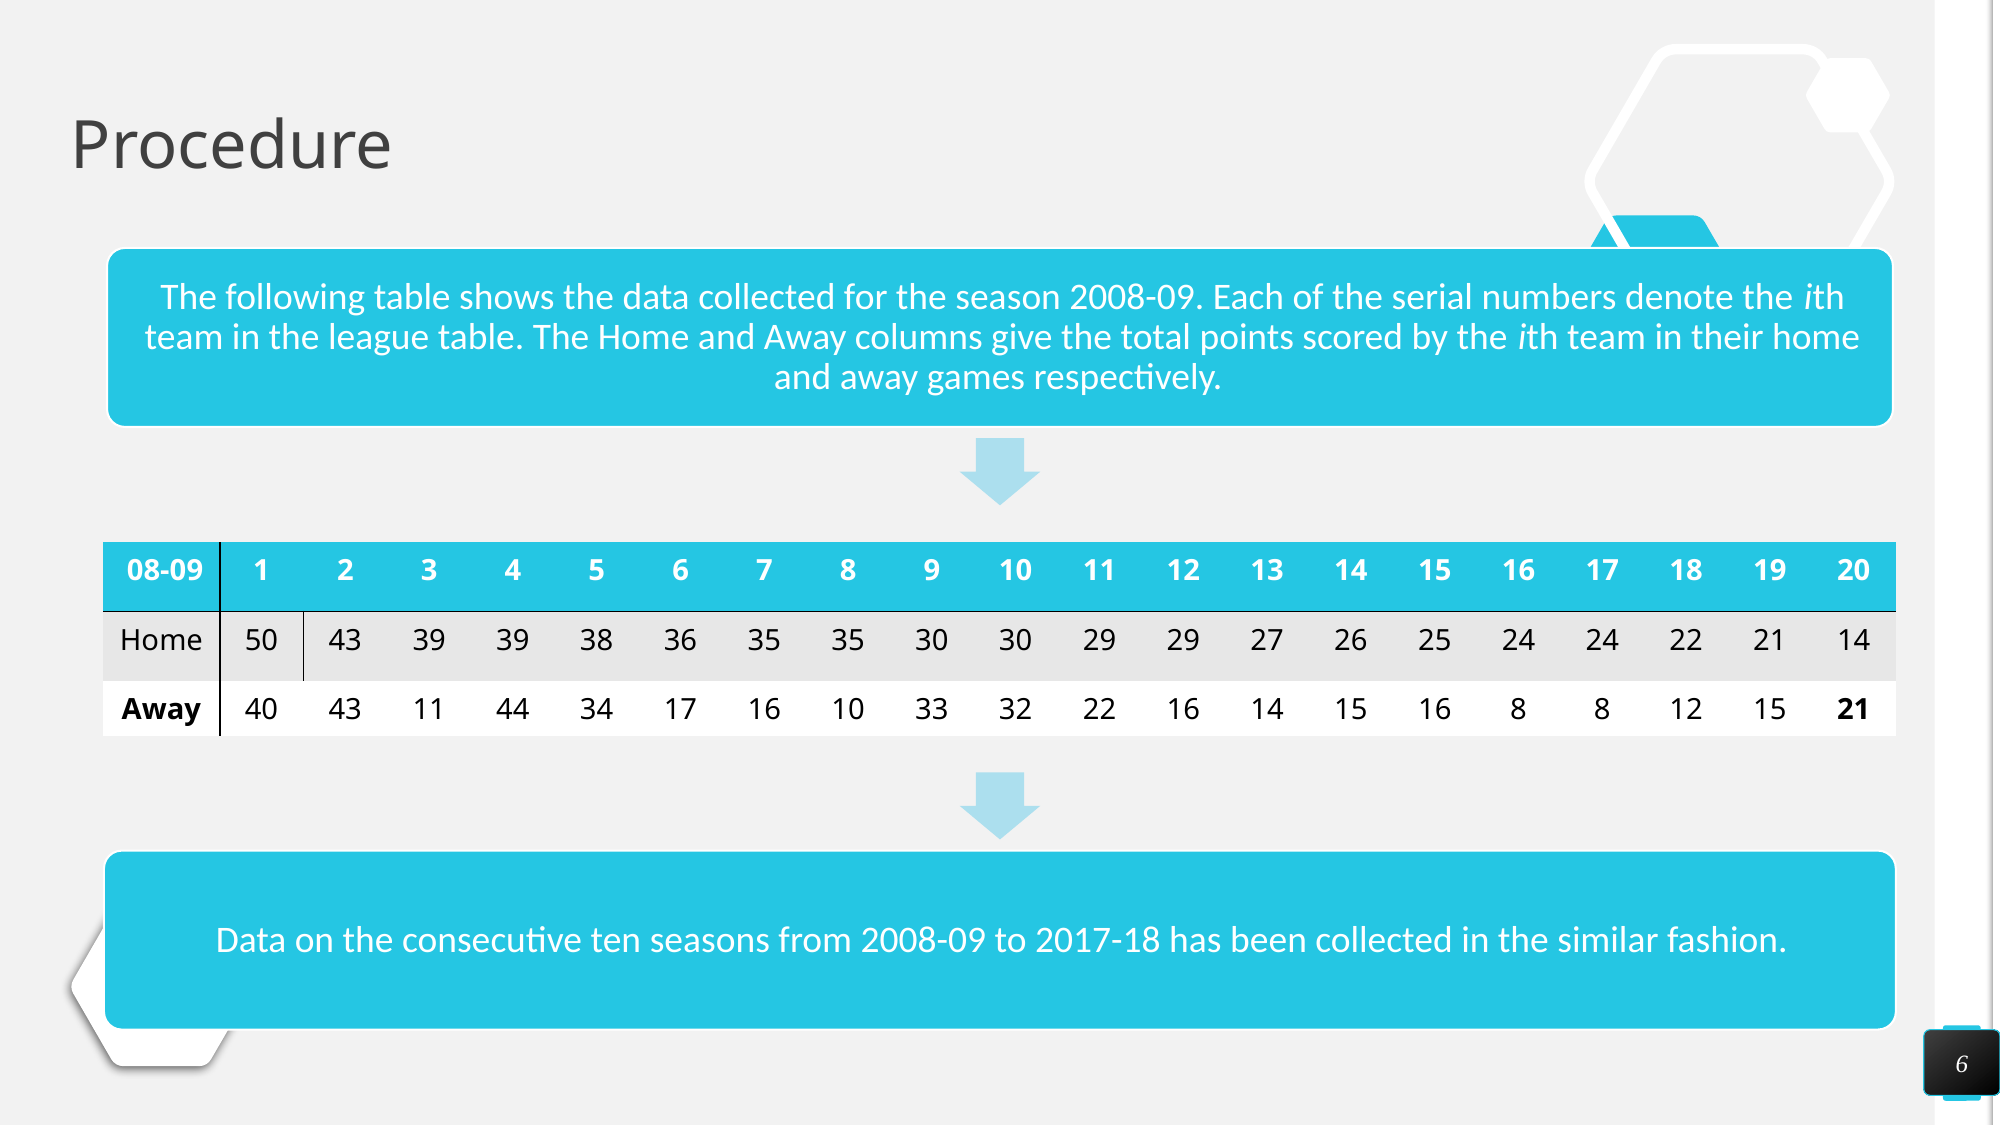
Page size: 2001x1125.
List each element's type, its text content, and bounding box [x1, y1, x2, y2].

slide_number 6 [1923, 1029, 2000, 1096]
title Procedure [70, 111, 1930, 183]
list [70, 247, 1930, 1030]
